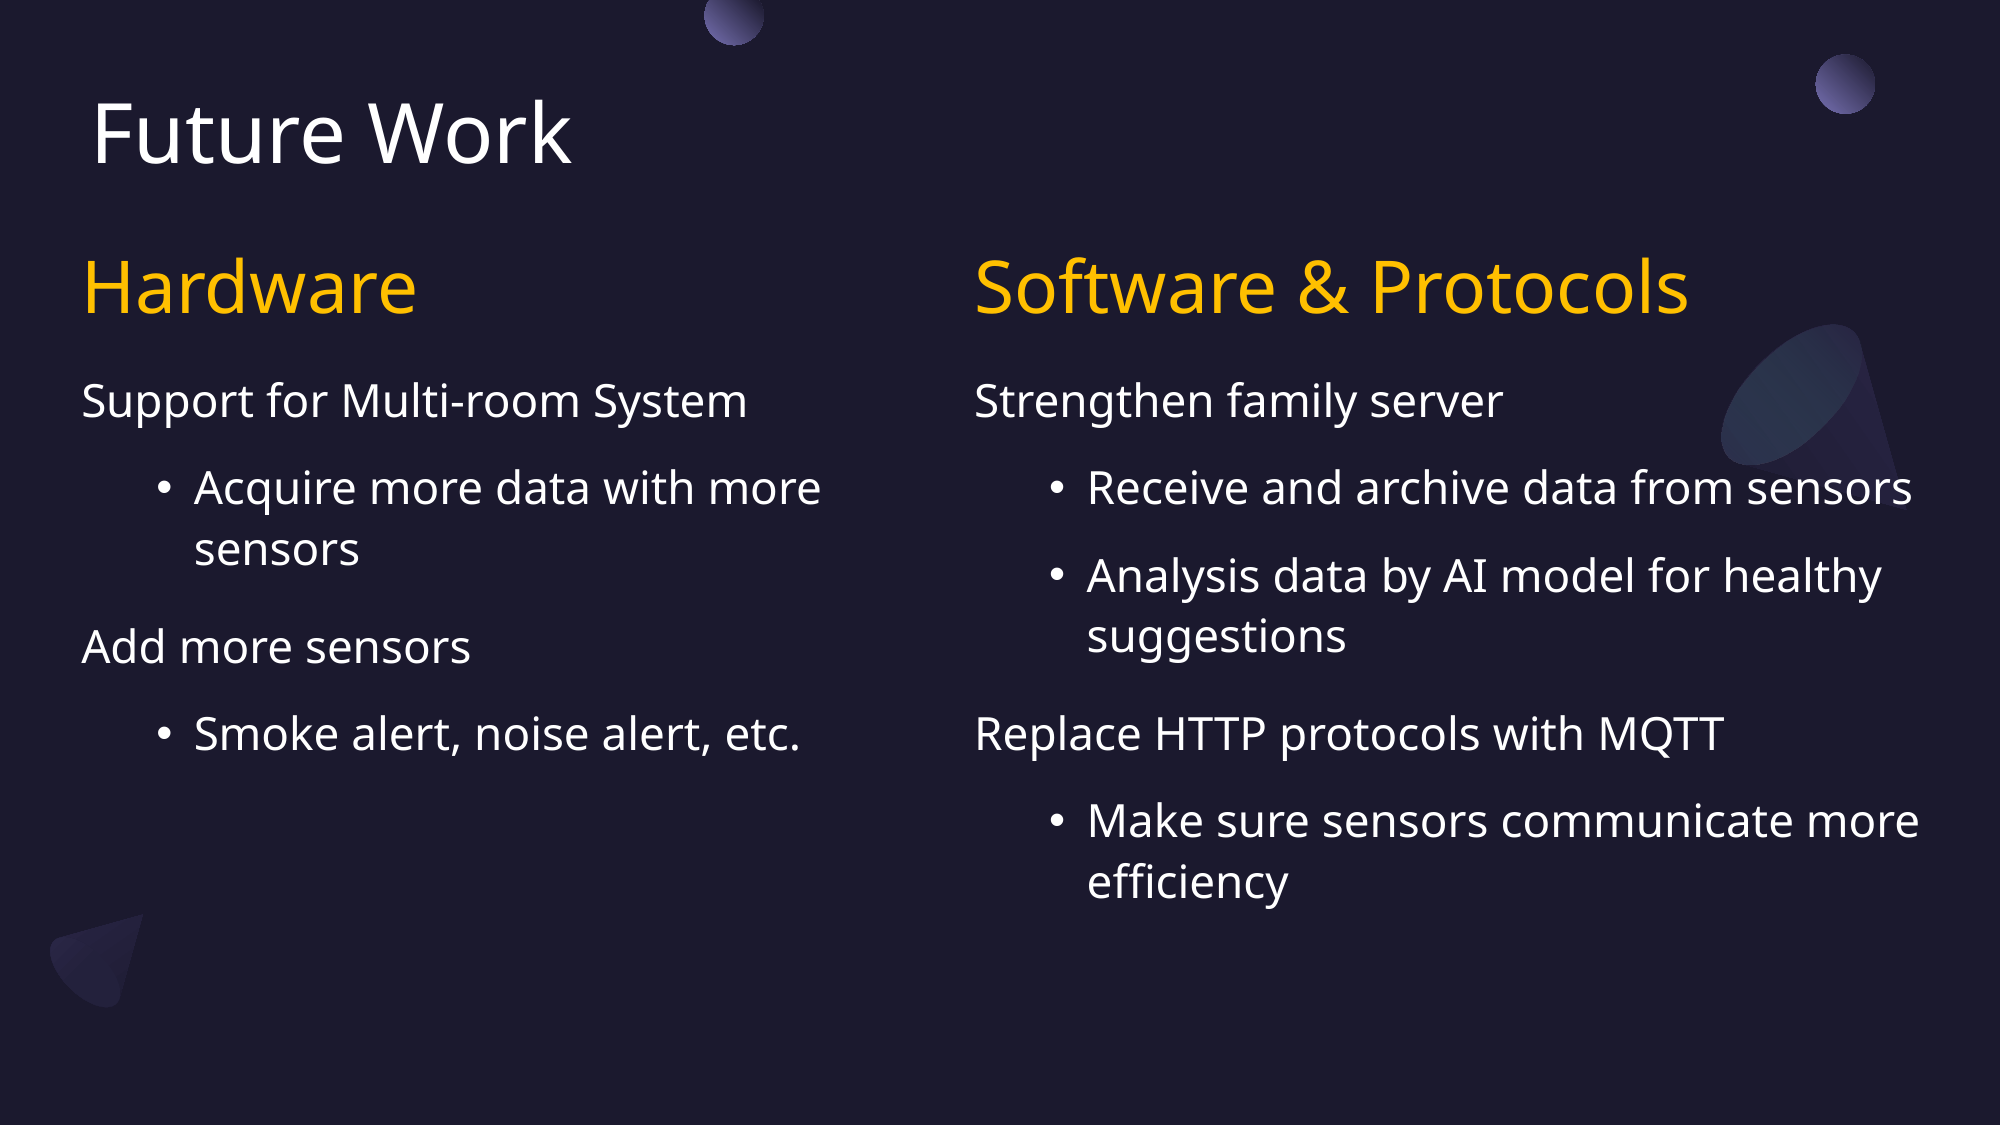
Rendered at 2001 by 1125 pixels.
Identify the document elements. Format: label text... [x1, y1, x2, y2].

list Hardware Support for Multi-room System Acquire more data with more sensors Add more sensors Smoke alert, noise alert, etc. [81, 224, 931, 881]
text_box Software & Protocols Strengthen family server Receive and archive data from sensors Analysis data by AI model for healthy suggestions Replace HTTP protocols with MQTT Make sure sensors communicate more efficiency [974, 224, 1979, 1035]
title Future Work [90, 80, 1910, 299]
